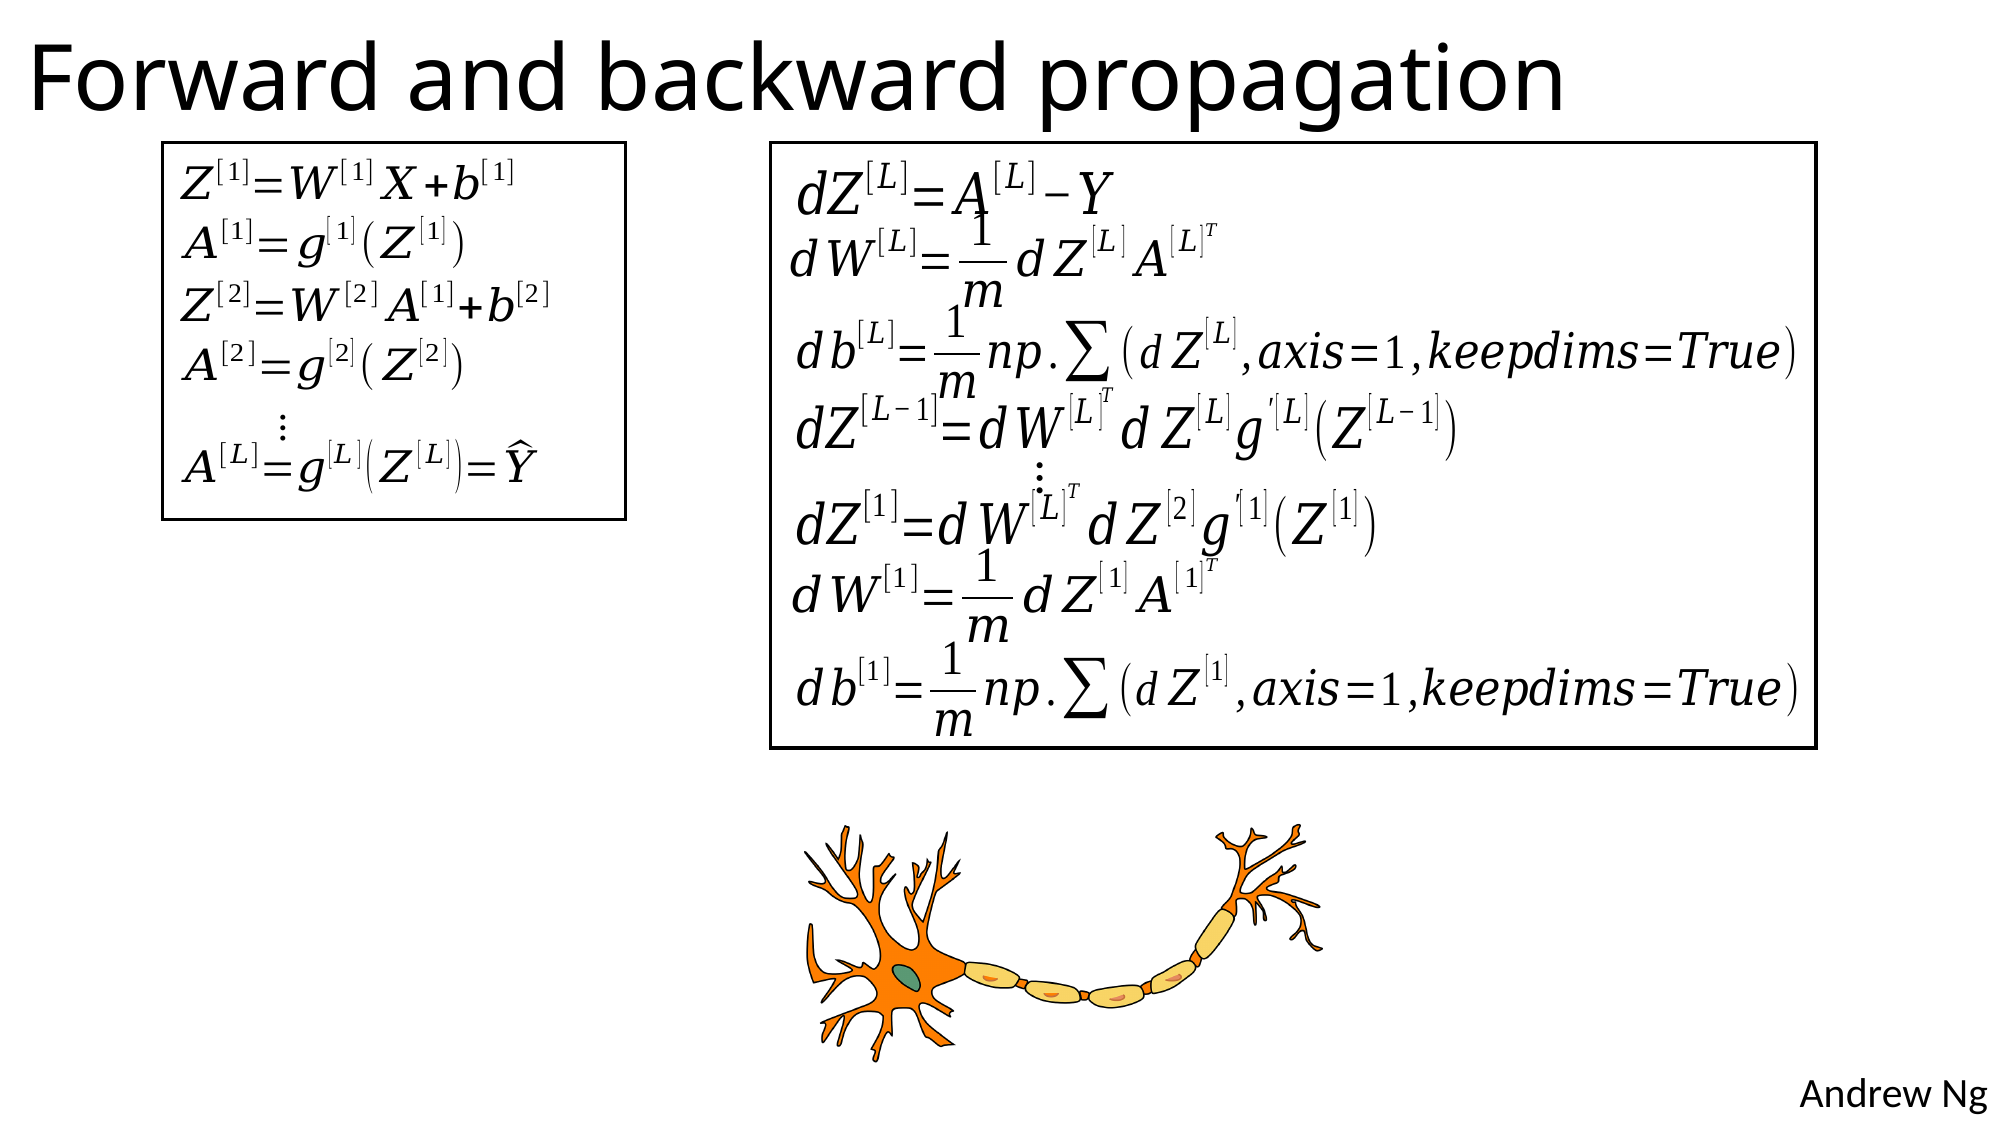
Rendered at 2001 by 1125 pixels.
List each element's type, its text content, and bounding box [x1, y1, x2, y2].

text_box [770, 142, 1817, 749]
picture [804, 813, 1323, 1073]
title Forward and backward propagation [11, 0, 1737, 189]
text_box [162, 142, 626, 520]
